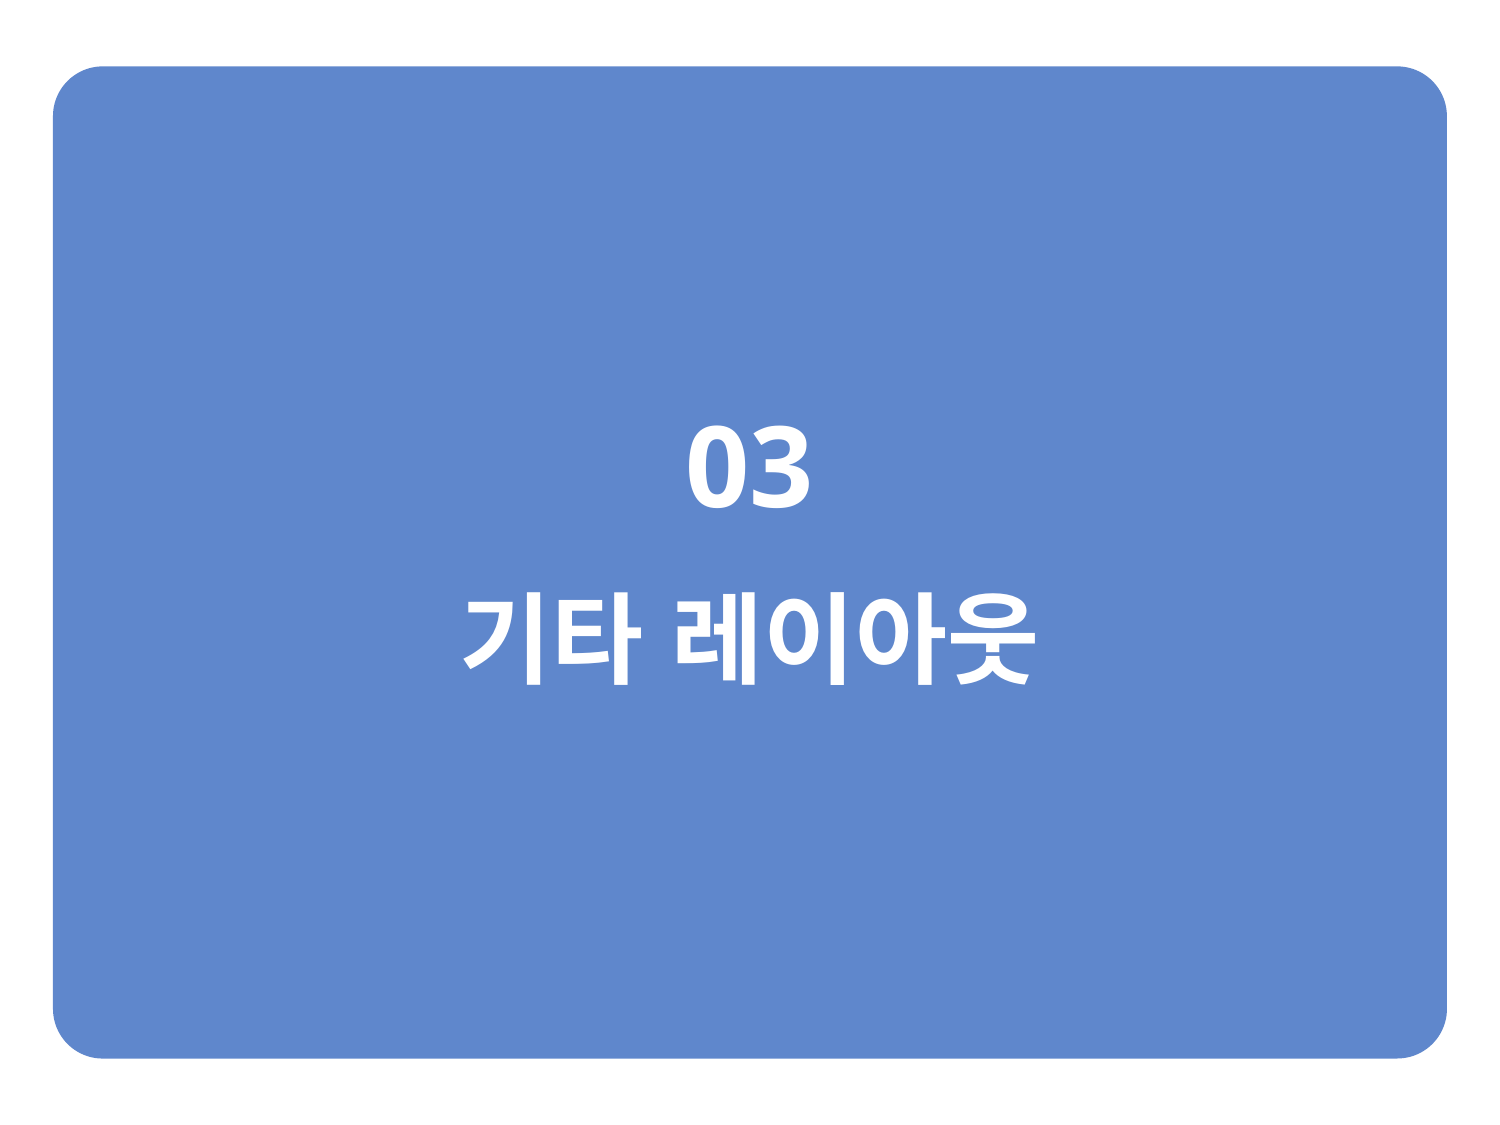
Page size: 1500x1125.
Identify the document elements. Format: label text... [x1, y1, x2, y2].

list 기타 레이아웃 [117, 559, 1383, 715]
list 03 [117, 385, 1383, 540]
